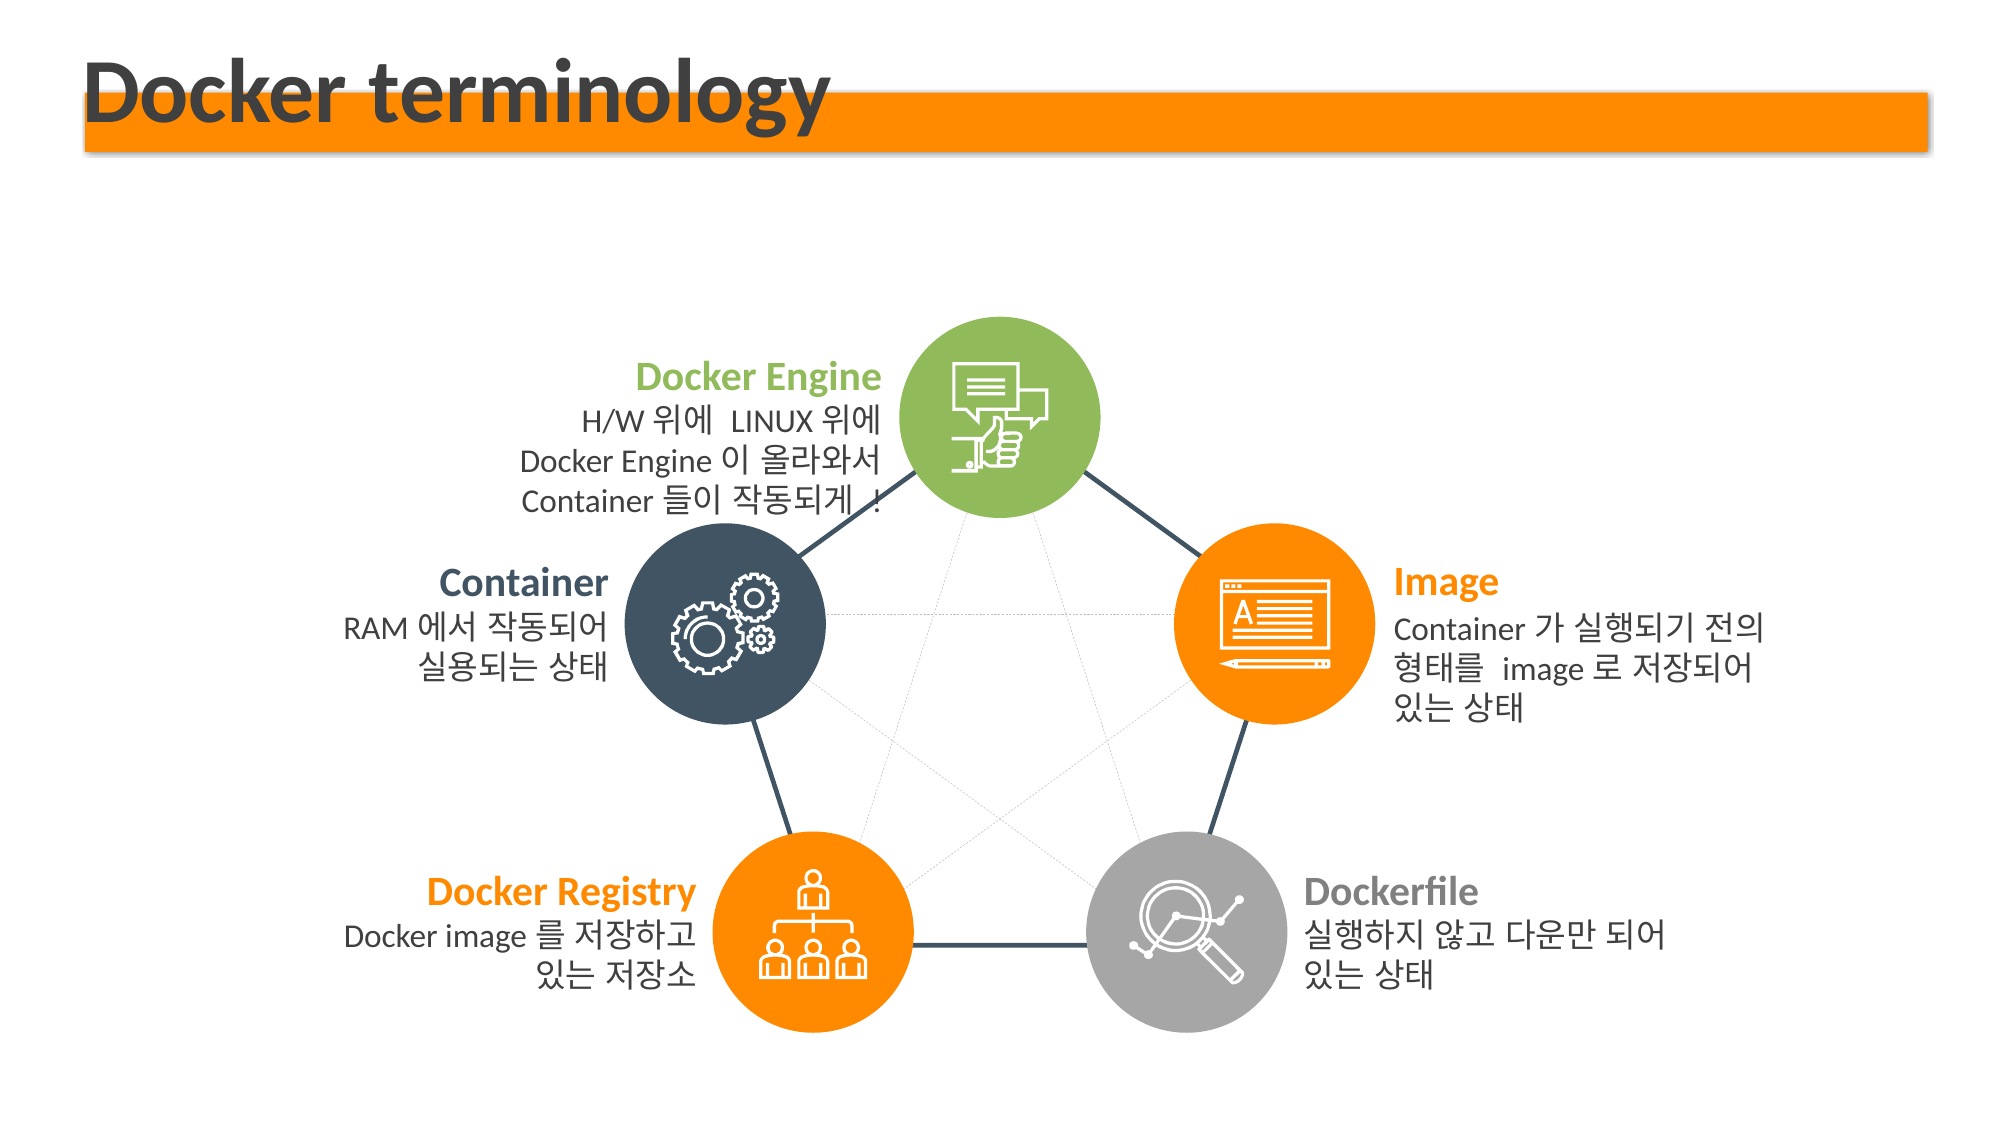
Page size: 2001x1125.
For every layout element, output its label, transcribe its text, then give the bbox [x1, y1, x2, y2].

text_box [1086, 831, 1288, 1033]
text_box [1173, 523, 1376, 725]
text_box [222, 868, 697, 996]
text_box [236, 560, 610, 688]
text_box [899, 316, 1101, 518]
text_box Docker terminology [82, 51, 1922, 140]
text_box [1393, 559, 1884, 729]
text_box [84, 92, 1929, 153]
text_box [719, 410, 1281, 946]
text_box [712, 831, 914, 1033]
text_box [509, 354, 883, 521]
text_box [1303, 868, 1677, 996]
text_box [624, 523, 826, 725]
